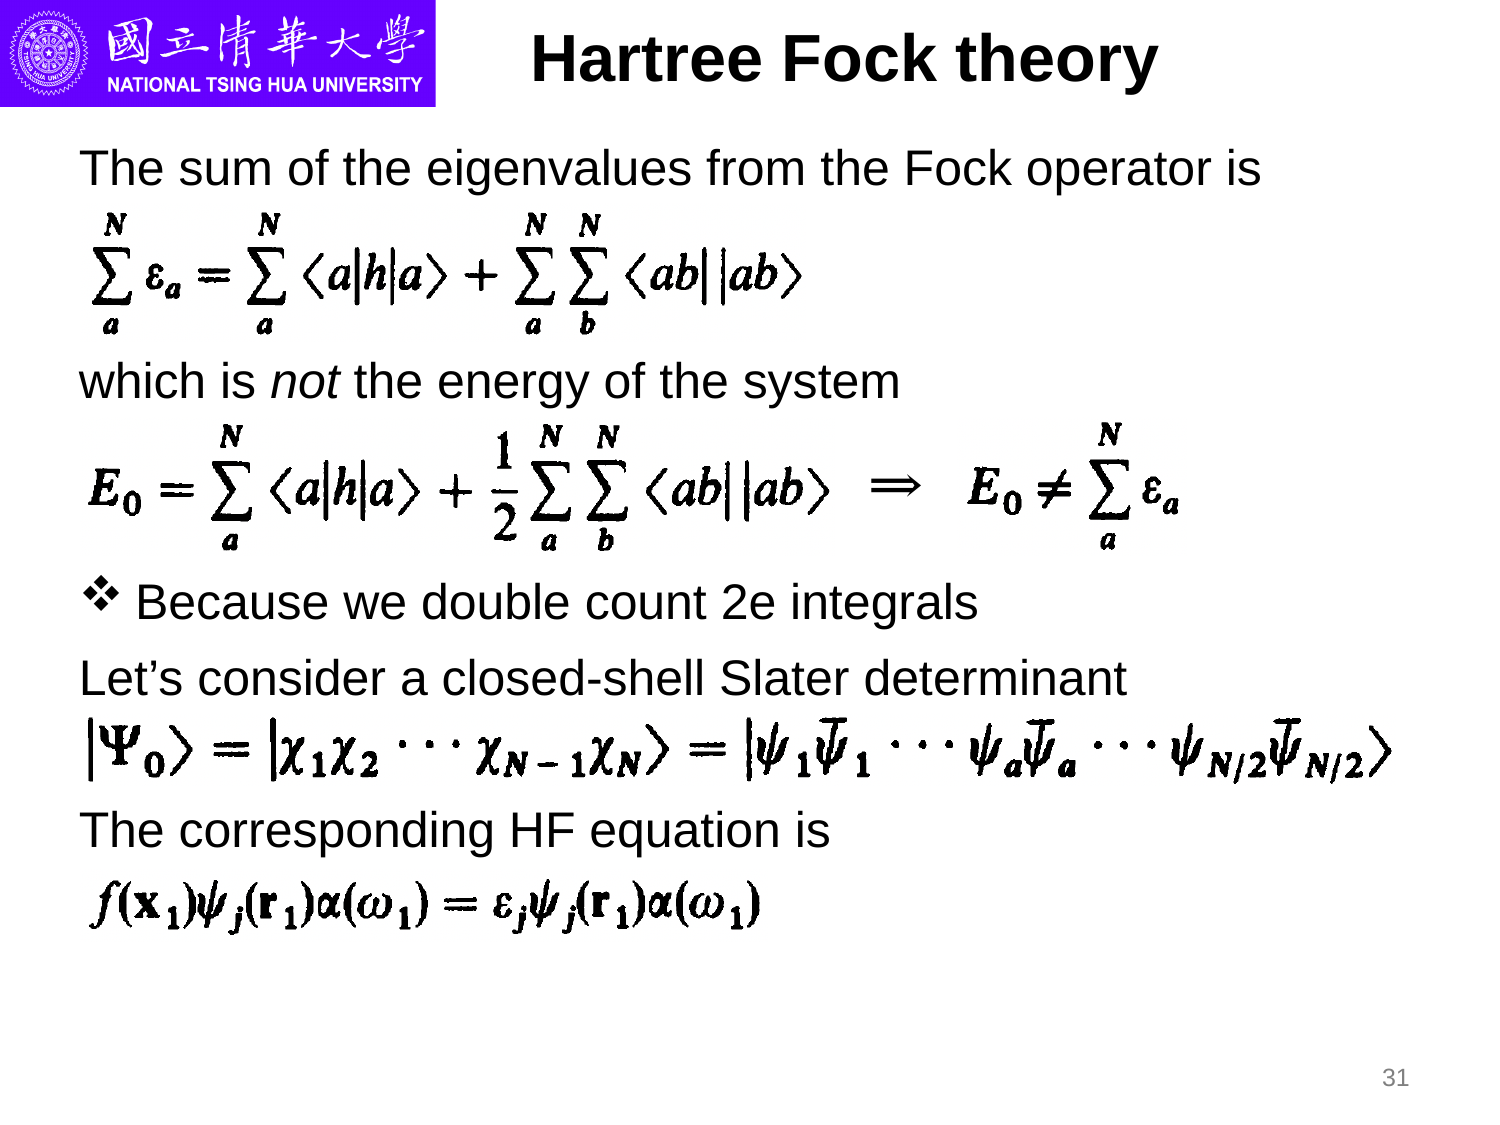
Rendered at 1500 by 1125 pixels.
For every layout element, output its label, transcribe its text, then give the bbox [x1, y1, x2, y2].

text_box which is not the energy of the system [64, 341, 1425, 417]
picture [0, 0, 436, 107]
title Hartree Fock theory [515, 0, 1425, 107]
text_box The corresponding HF equation is [64, 789, 1425, 865]
picture [957, 417, 1187, 556]
text_box Let’s consider a closed-shell Slater determinant [64, 638, 1425, 713]
picture [79, 713, 1396, 787]
slide_number 31 [1308, 1050, 1425, 1103]
text_box The sum of the eigenvalues from the Fock operator is [64, 127, 1425, 203]
text_box Because we double count 2e integrals [64, 562, 1425, 638]
picture [79, 203, 806, 342]
picture [79, 868, 769, 942]
picture [79, 417, 835, 556]
